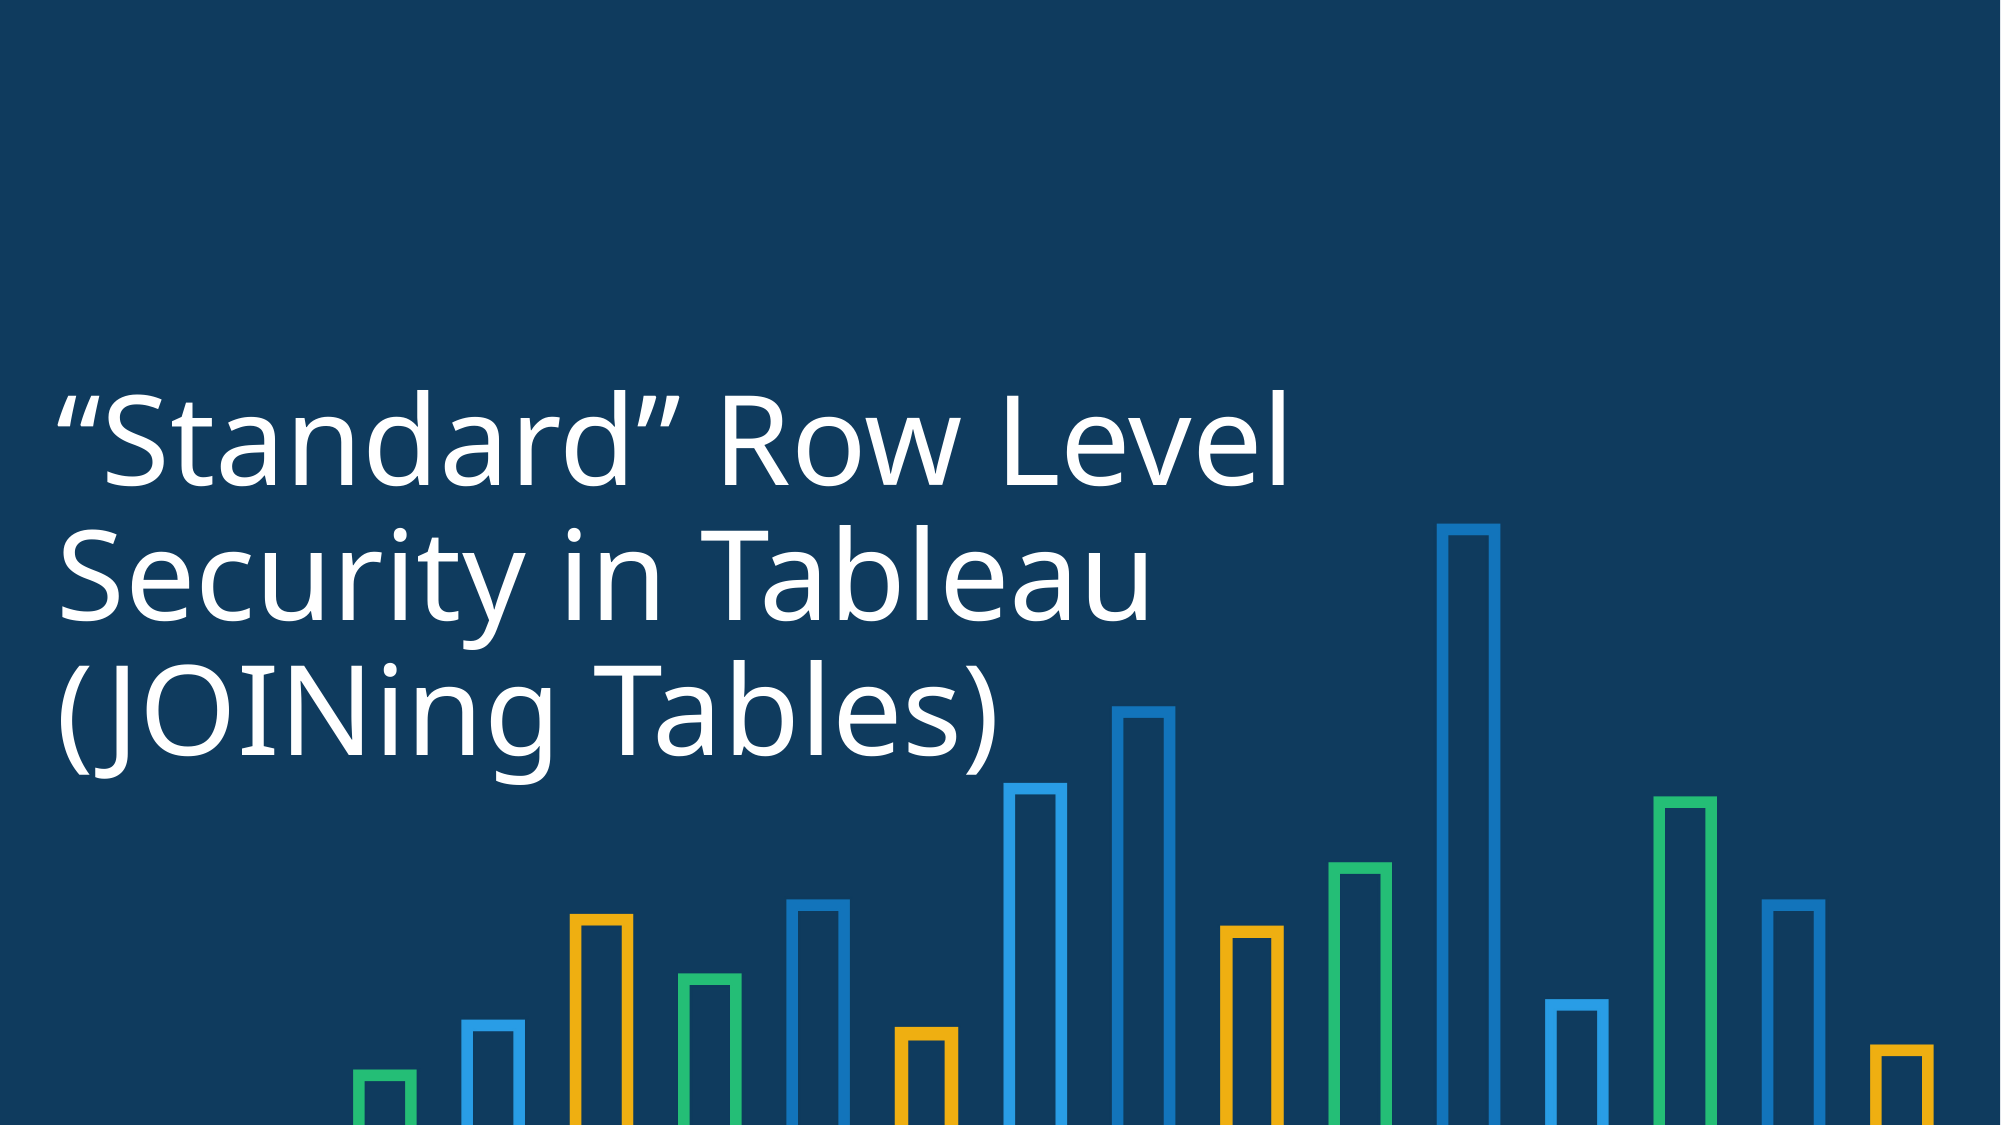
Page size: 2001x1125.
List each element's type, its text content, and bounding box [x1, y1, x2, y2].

picture [0, 0, 2001, 1125]
title “Standard” Row Level Security in Tableau (JOINing Tables) [41, 369, 1957, 794]
